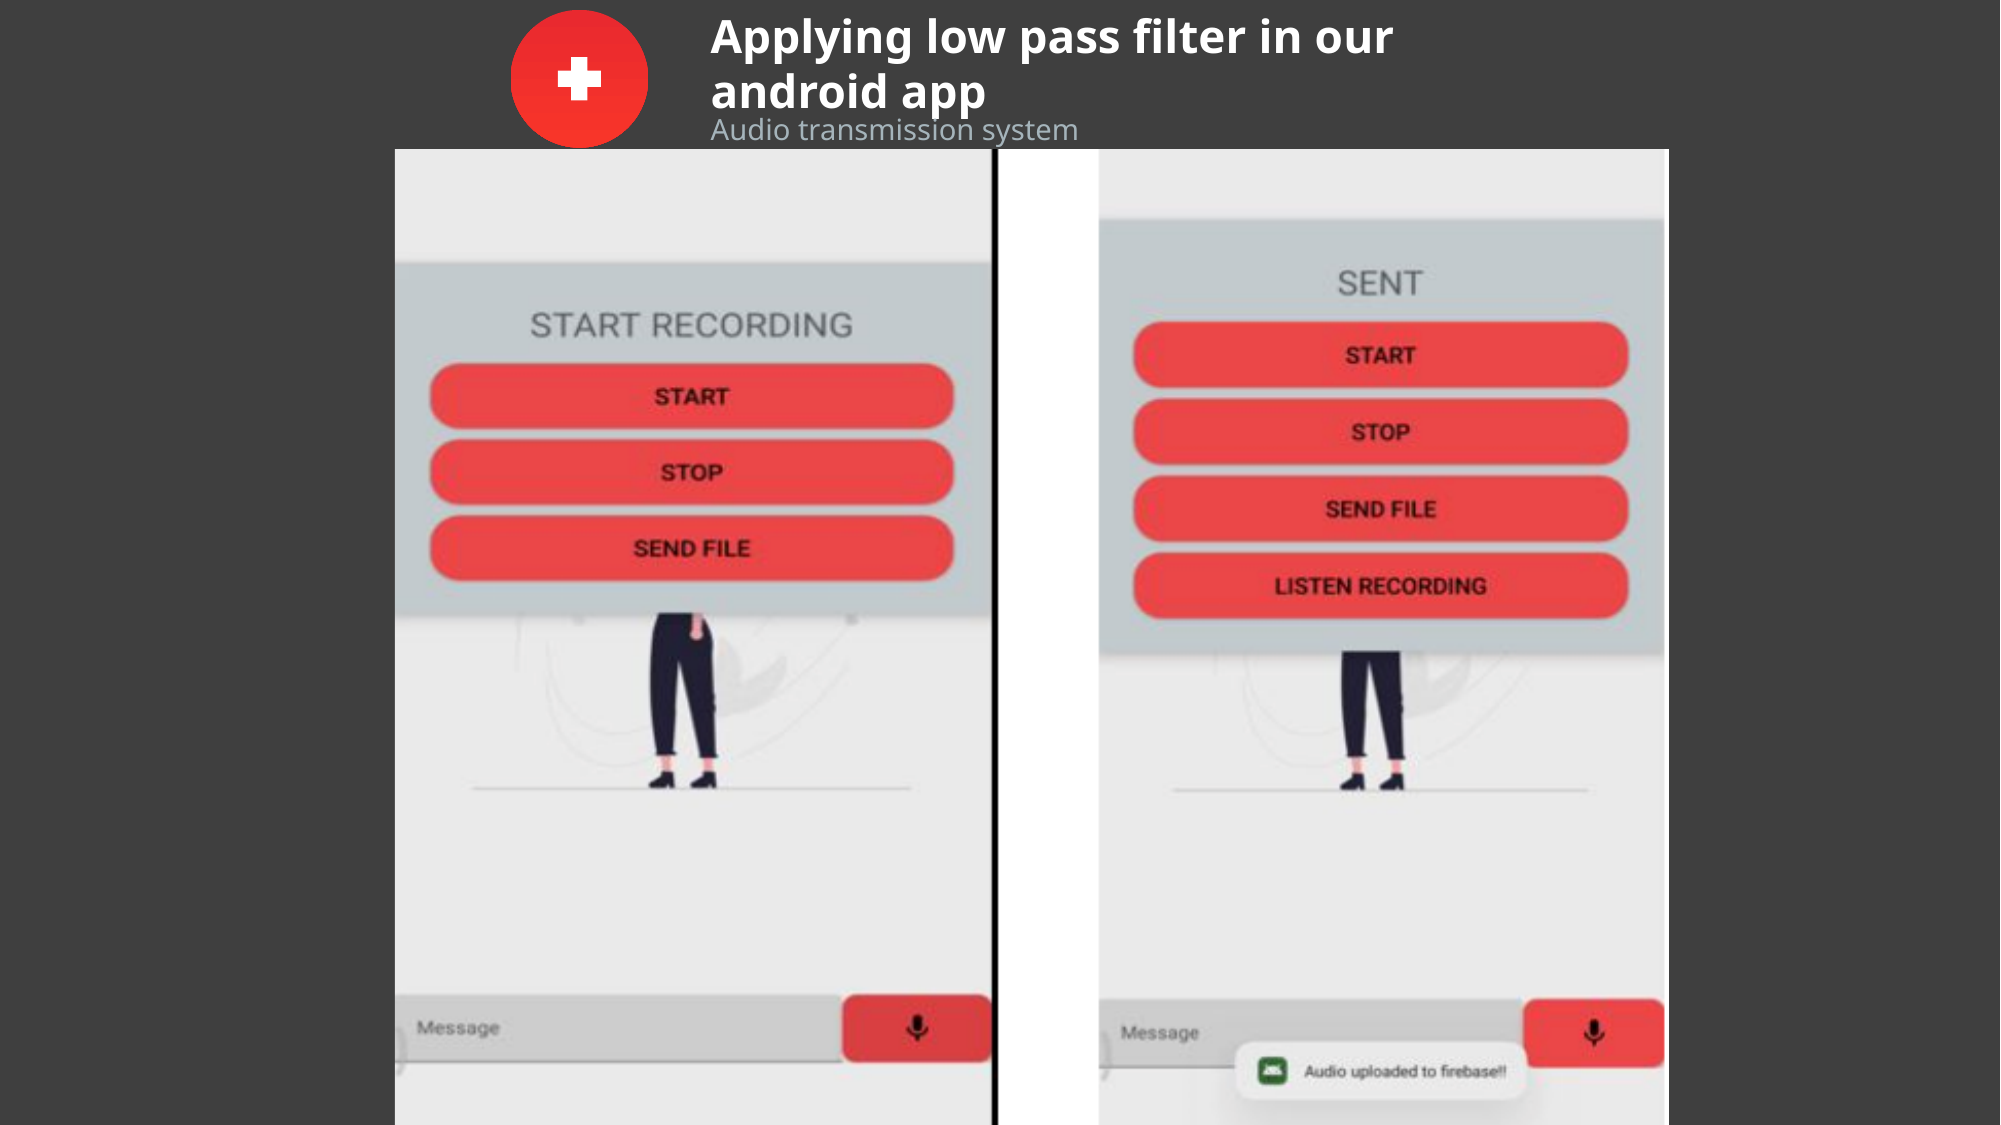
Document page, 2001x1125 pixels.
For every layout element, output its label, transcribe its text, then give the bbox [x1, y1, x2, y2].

list Audio transmission system [695, 107, 1460, 149]
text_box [510, 9, 649, 148]
list Applying low pass filter in our android app [695, 0, 1595, 127]
picture [394, 149, 1669, 1125]
